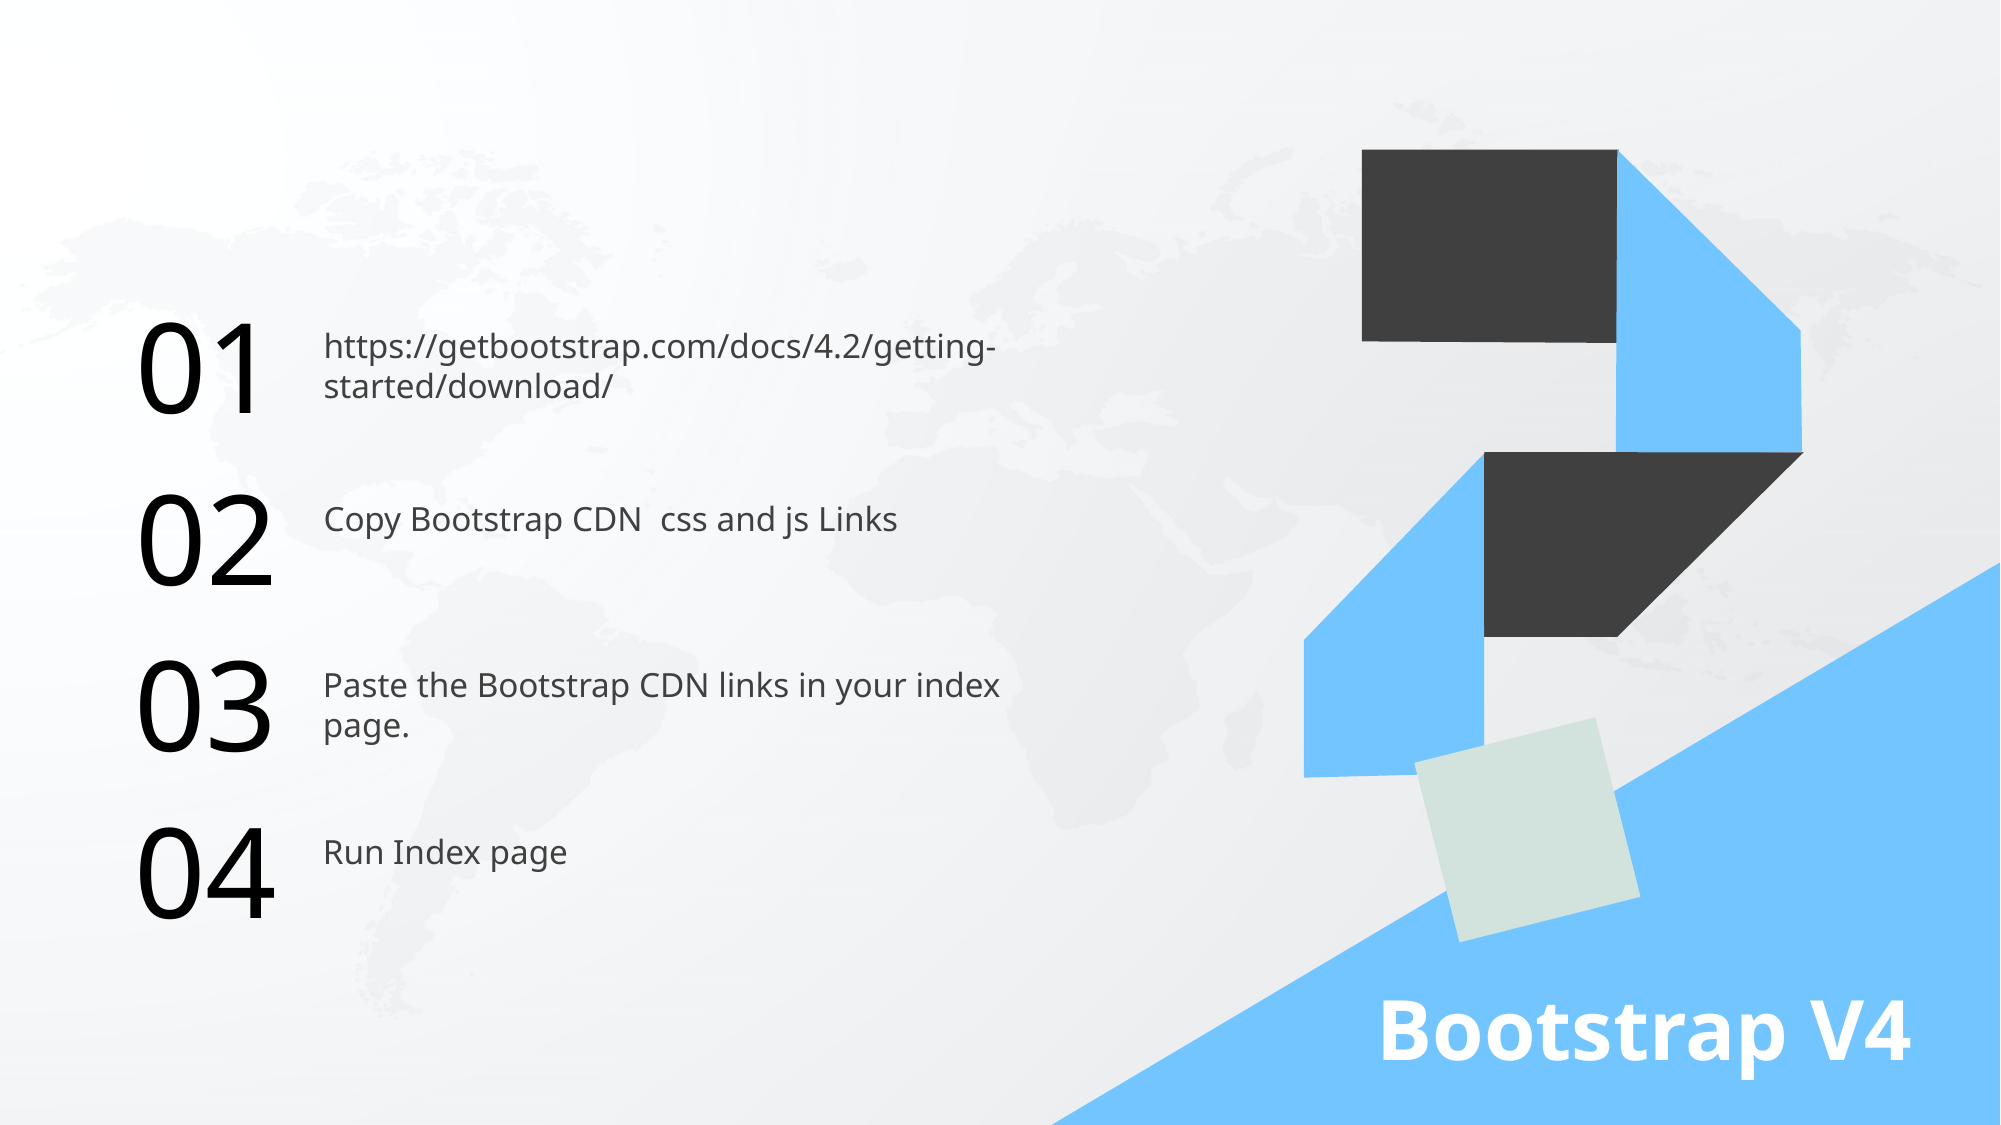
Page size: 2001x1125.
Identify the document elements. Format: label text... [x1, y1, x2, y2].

picture [1612, 778, 1632, 788]
text_box [1416, 778, 1642, 944]
text_box Bootstrap V4 [1361, 970, 1974, 1085]
text_box [1049, 561, 2000, 1125]
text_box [119, 280, 1110, 954]
picture [0, 0, 2001, 1125]
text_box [1303, 149, 1804, 778]
